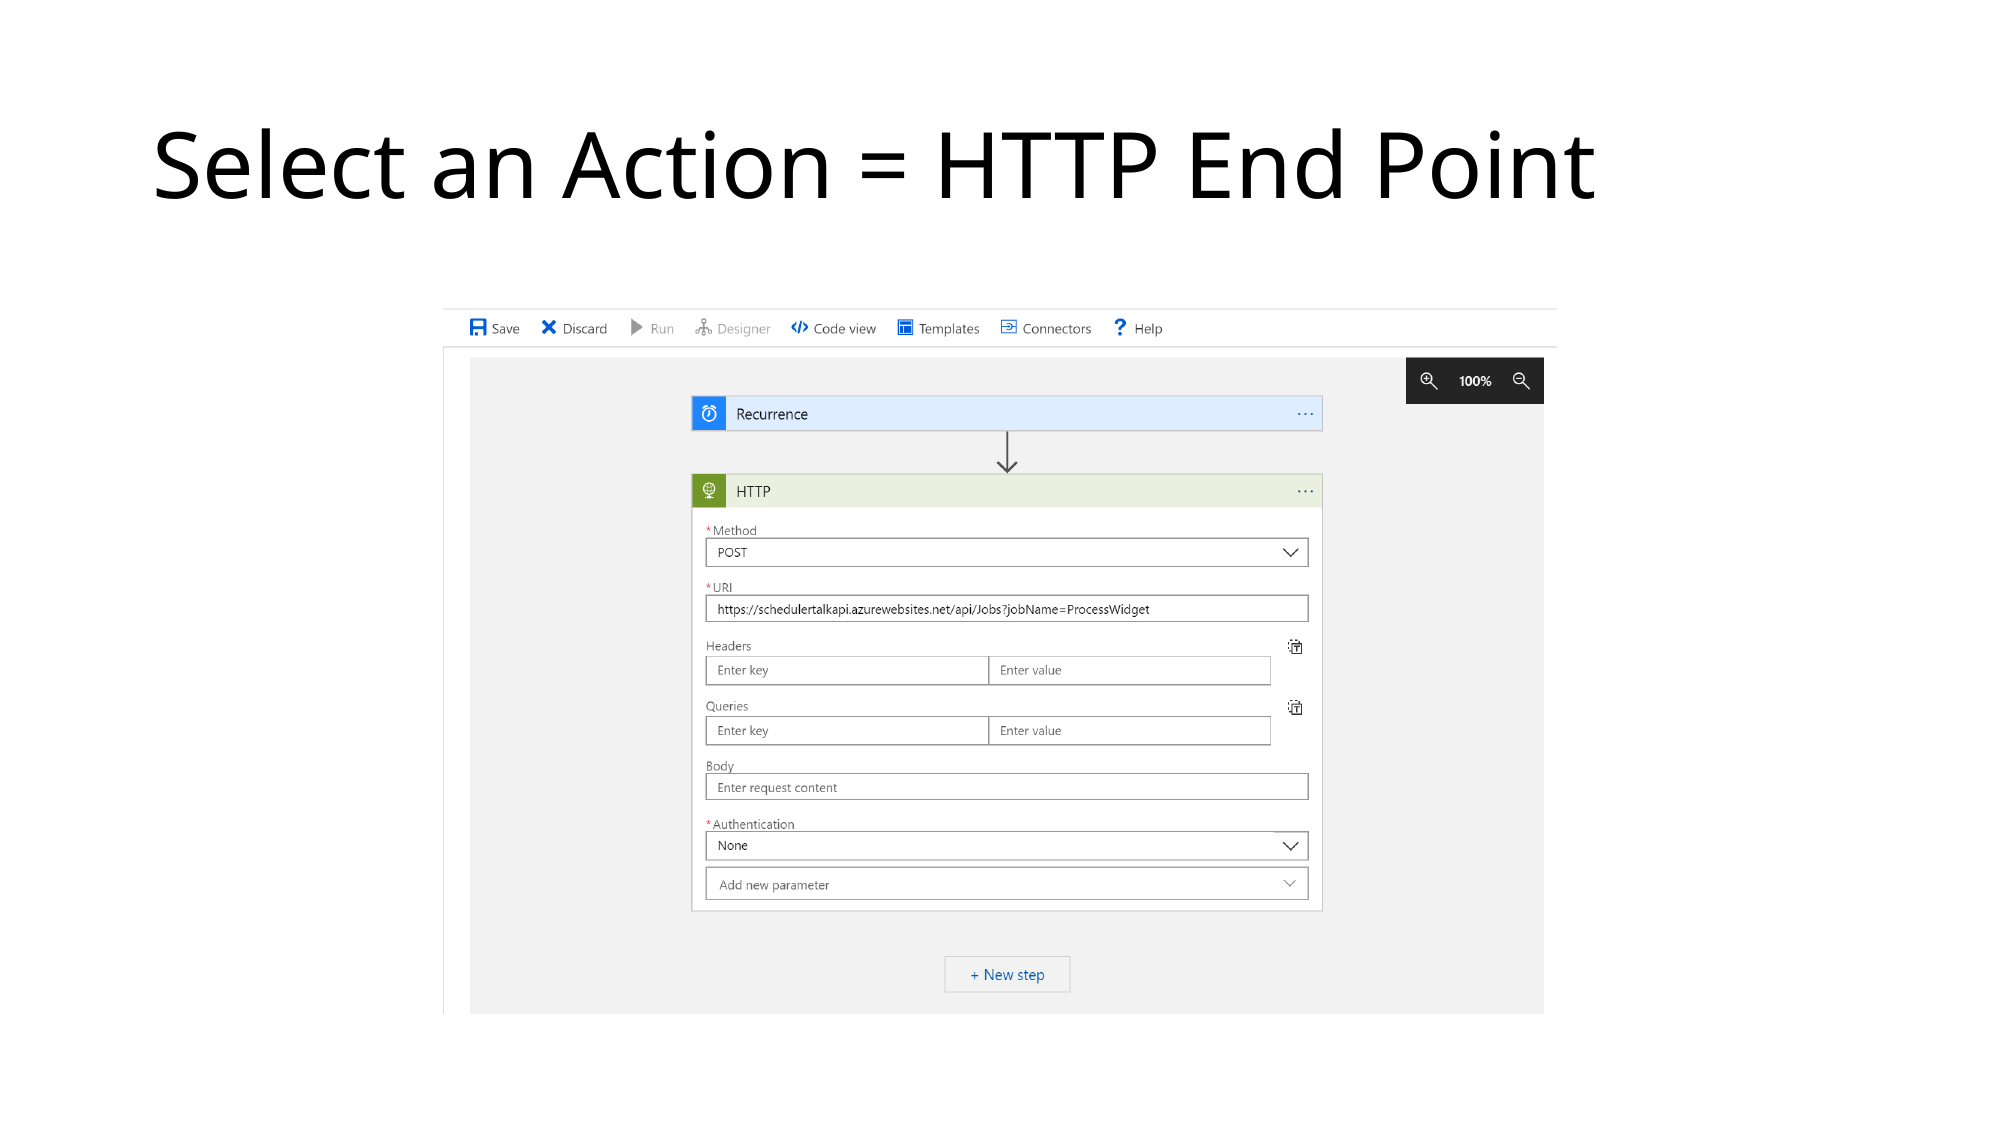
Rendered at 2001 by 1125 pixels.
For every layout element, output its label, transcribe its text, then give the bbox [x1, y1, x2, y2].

title Select an Action = HTTP End Point [137, 59, 1863, 278]
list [443, 299, 1557, 1014]
